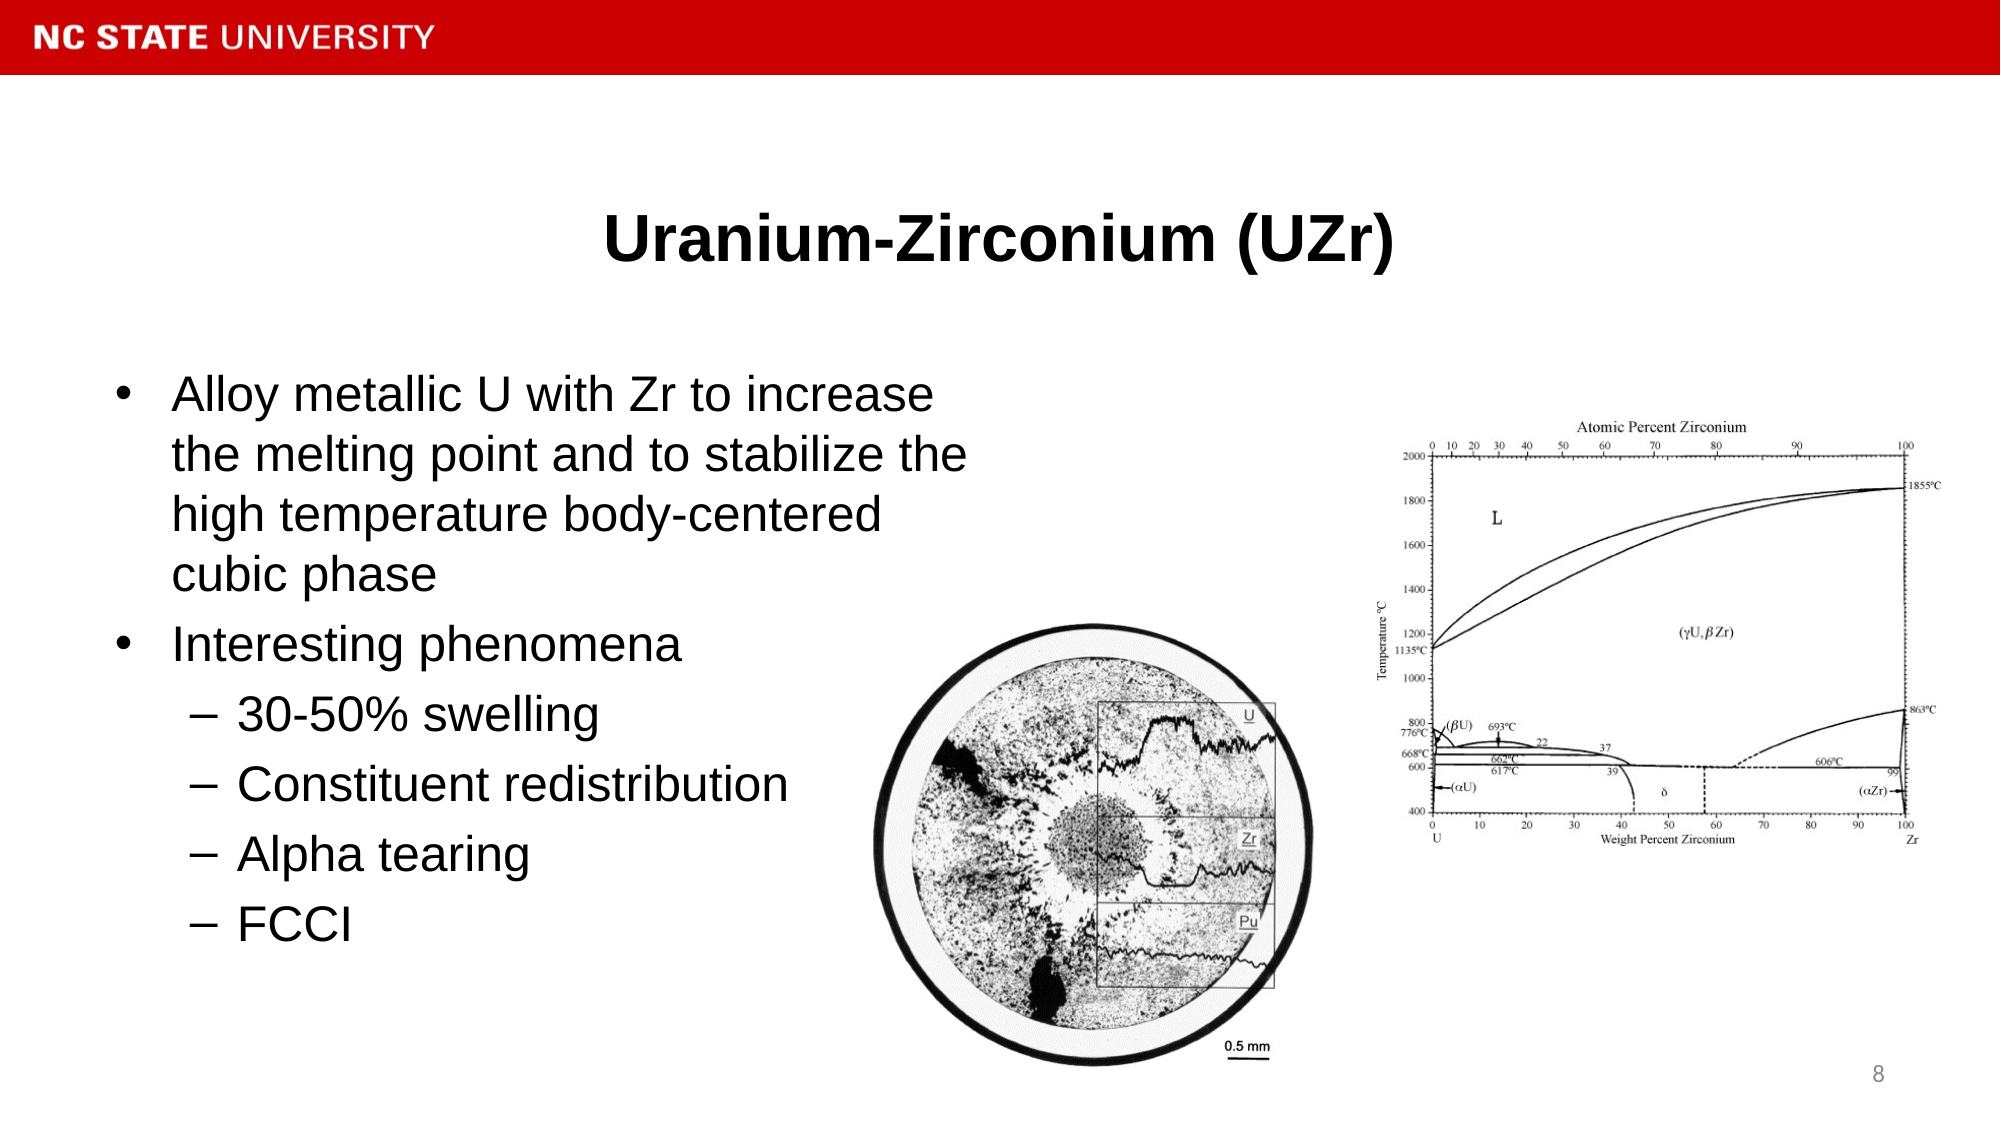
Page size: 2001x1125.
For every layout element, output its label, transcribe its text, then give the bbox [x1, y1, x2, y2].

slide_number 8 [1433, 1042, 1900, 1103]
picture [873, 622, 1315, 1068]
picture [1377, 421, 1941, 846]
title Uranium-Zirconium (UZr) [99, 147, 1900, 323]
picture [0, 0, 2000, 75]
list Alloy metallic U with Zr to increase the melting point and to stabilize the high temperature body-centered cubic phase Interesting phenomena 30-50% swelling Constituent redistribution Alpha tearing FCCI [99, 354, 1029, 1005]
